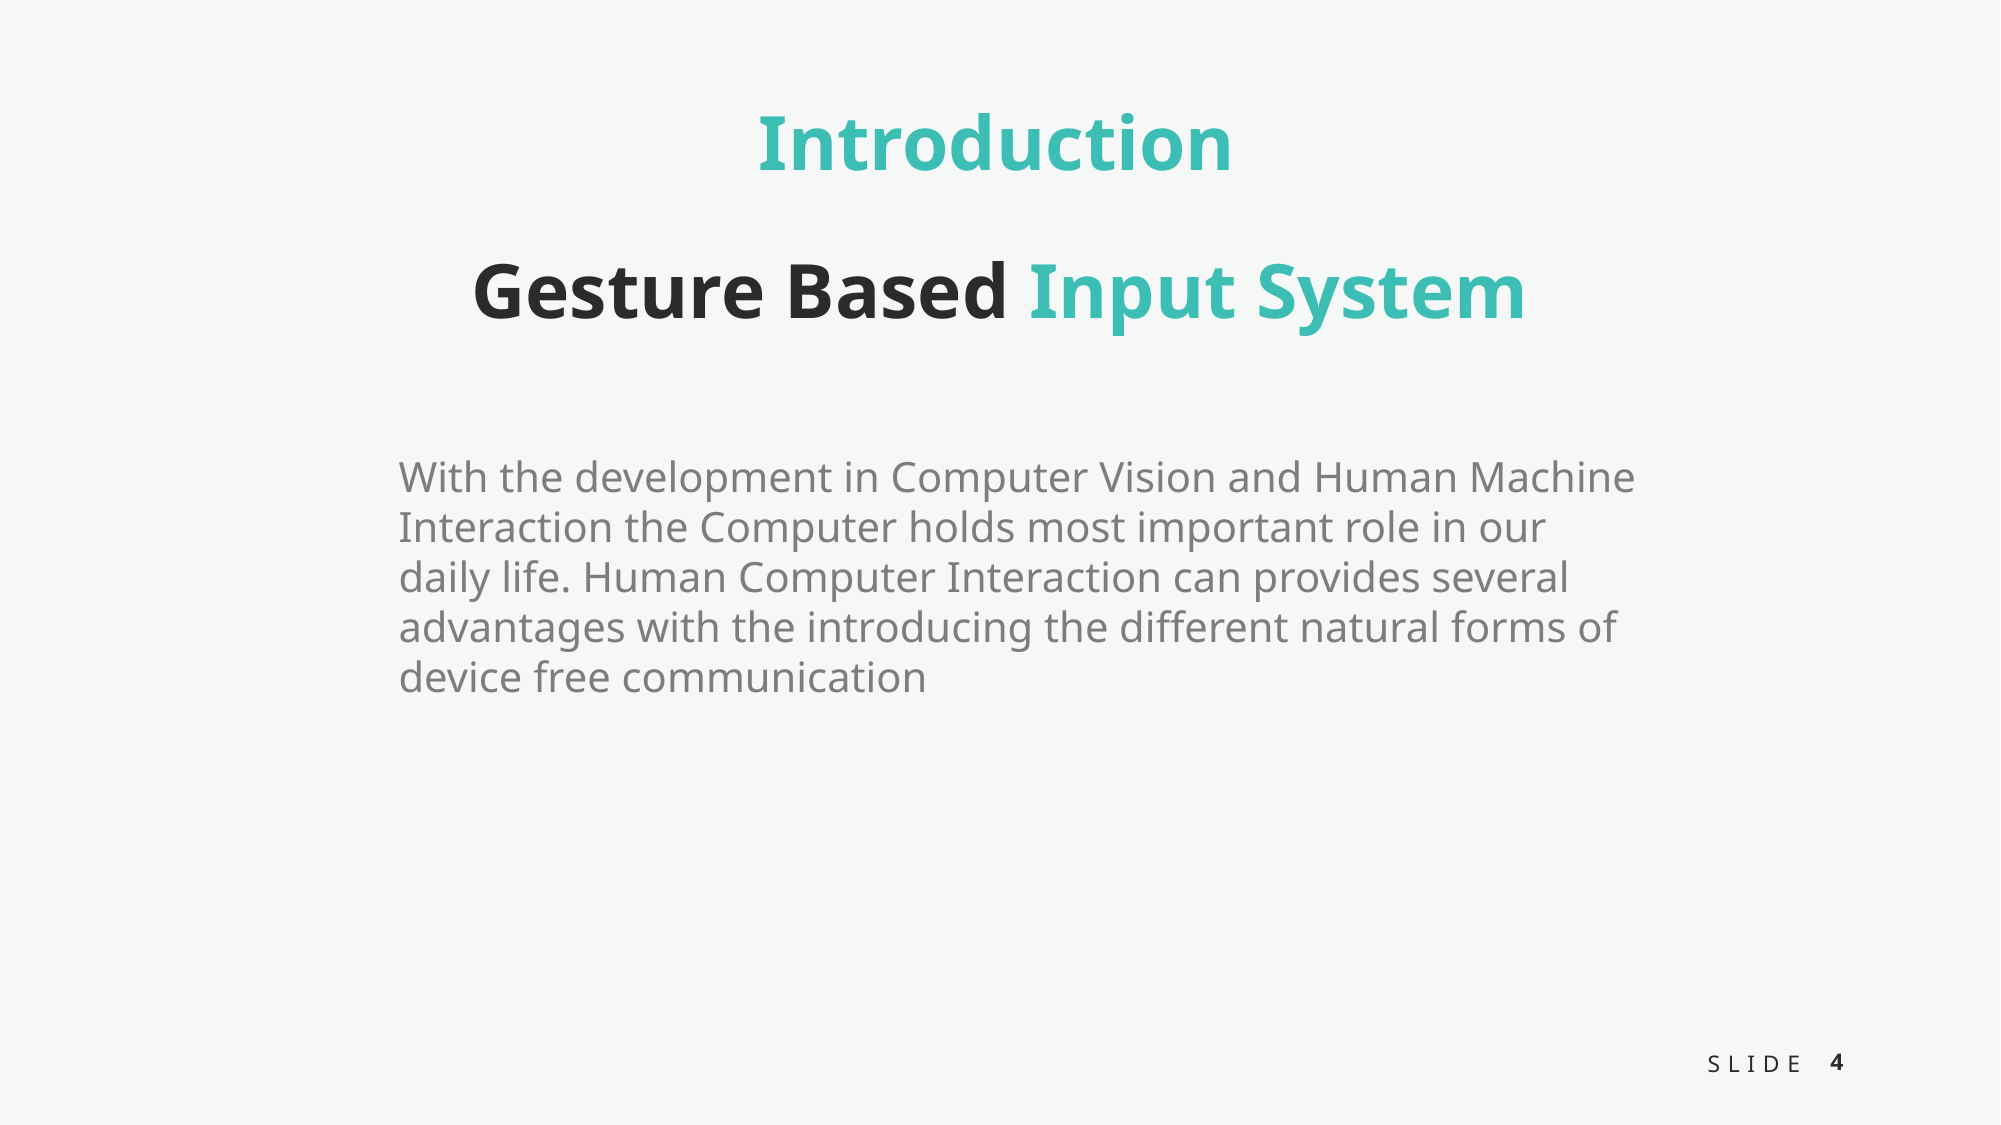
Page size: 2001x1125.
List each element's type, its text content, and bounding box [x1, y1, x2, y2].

text_box [253, 384, 1759, 1027]
text_box With the development in Computer Vision and Human Machine Interaction the Computer holds most important role in our daily life. Human Computer Interaction can provides several advantages with the introducing the different natural forms of device free communication [383, 442, 1654, 768]
text_box Introduction [725, 88, 1270, 232]
text_box Gesture Based Input System [0, 236, 2000, 384]
